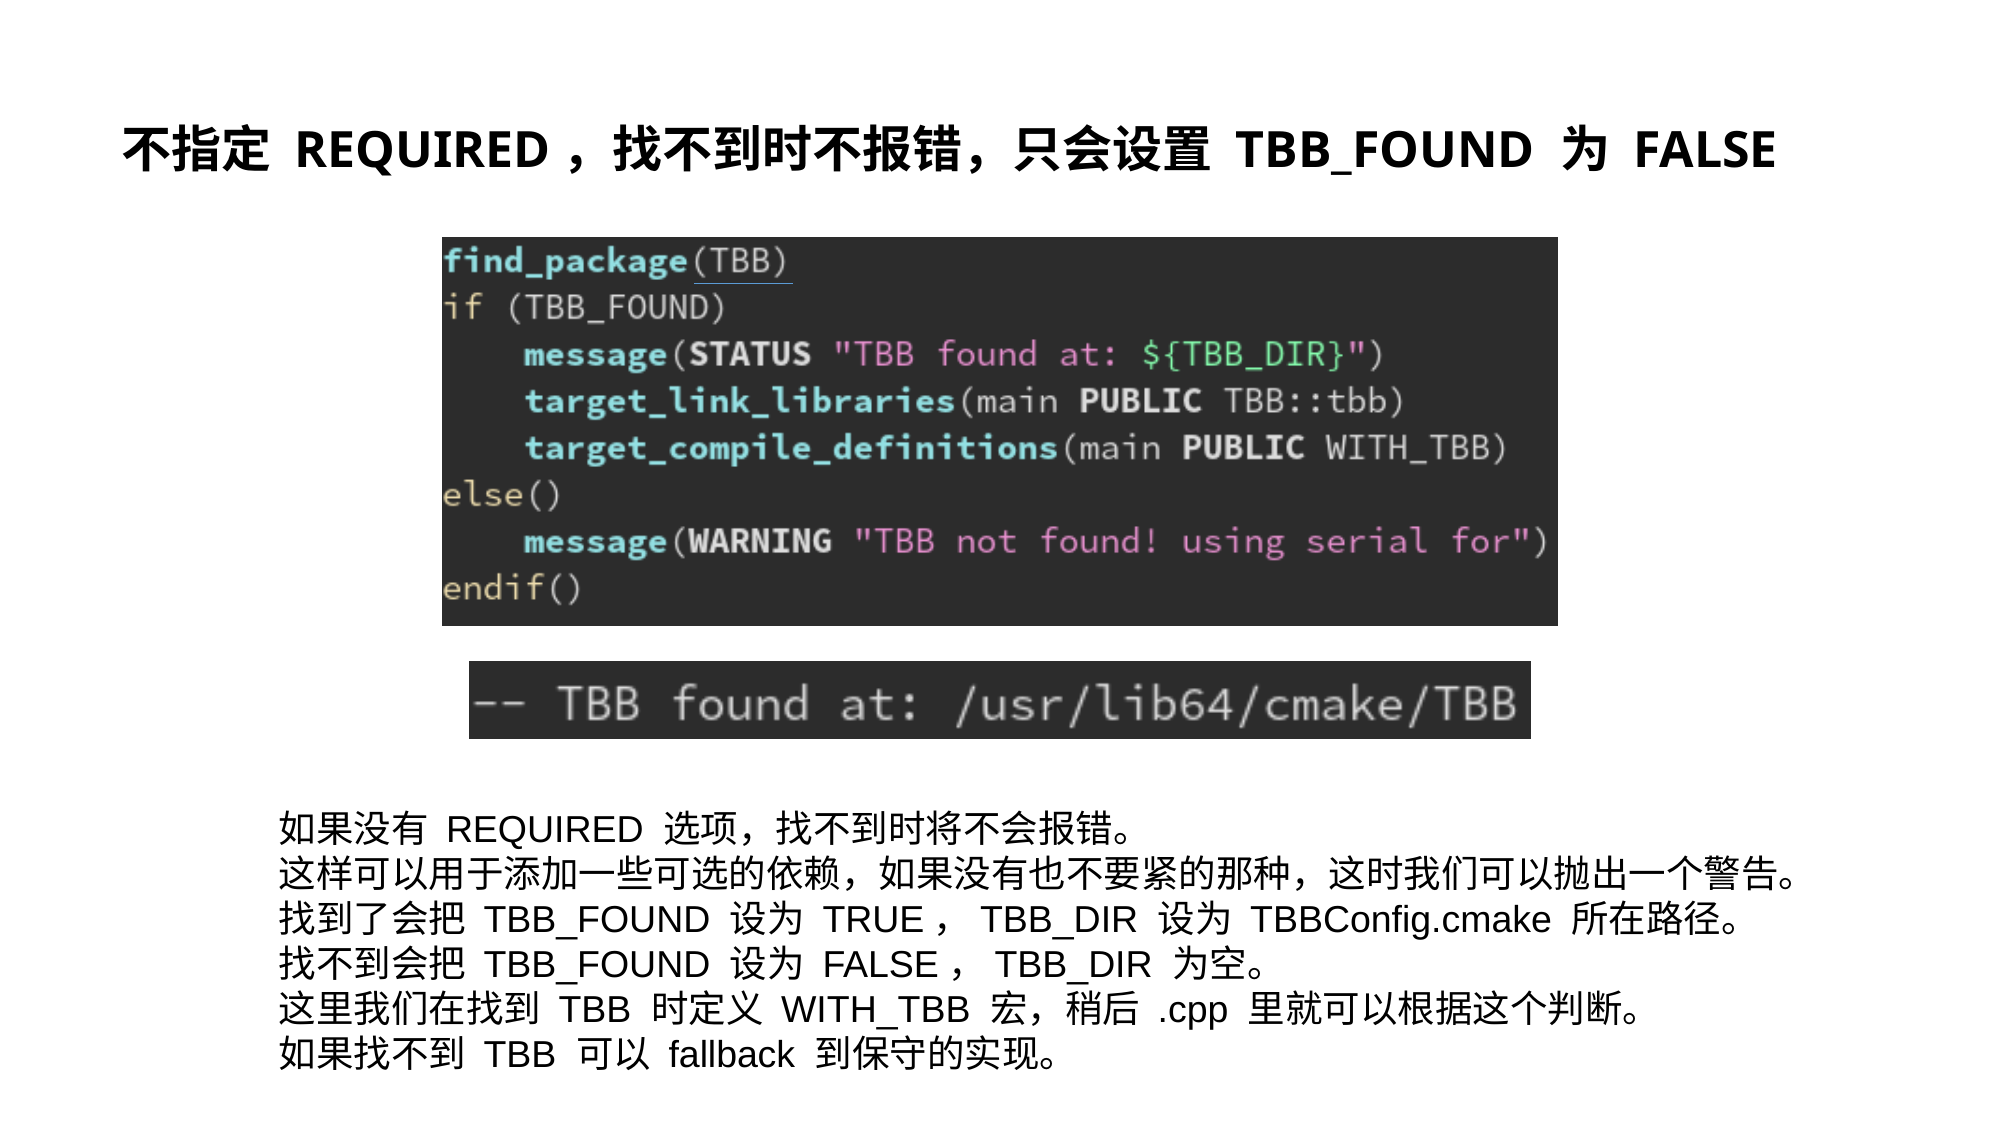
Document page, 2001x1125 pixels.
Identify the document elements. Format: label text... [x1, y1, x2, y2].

picture [469, 661, 1531, 739]
text_box 如果没有 REQUIRED 选项，找不到时将不会报错。 这样可以用于添加一些可选的依赖，如果没有也不要紧的那种，这时我们可以抛出一个警告。 找到了会把 TBB_FOUND 设为 TRUE，TBB_DIR 设为 TBBConfig.cmake 所在路径。 找不到会把 TBB_FOUND 设为 FALSE，TBB_DIR 为空。 这里我们在找到 TBB 时定义 WITH_TBB 宏，稍后 .cpp 里就可以根据这个判断。 如果找不到 TBB 可以 fallback 到保守的实现。 [263, 797, 1832, 1083]
title 不指定 REQUIRED，找不到时不报错，只会设置 TBB_FOUND 为 FALSE [106, 42, 1832, 260]
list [442, 237, 1558, 626]
